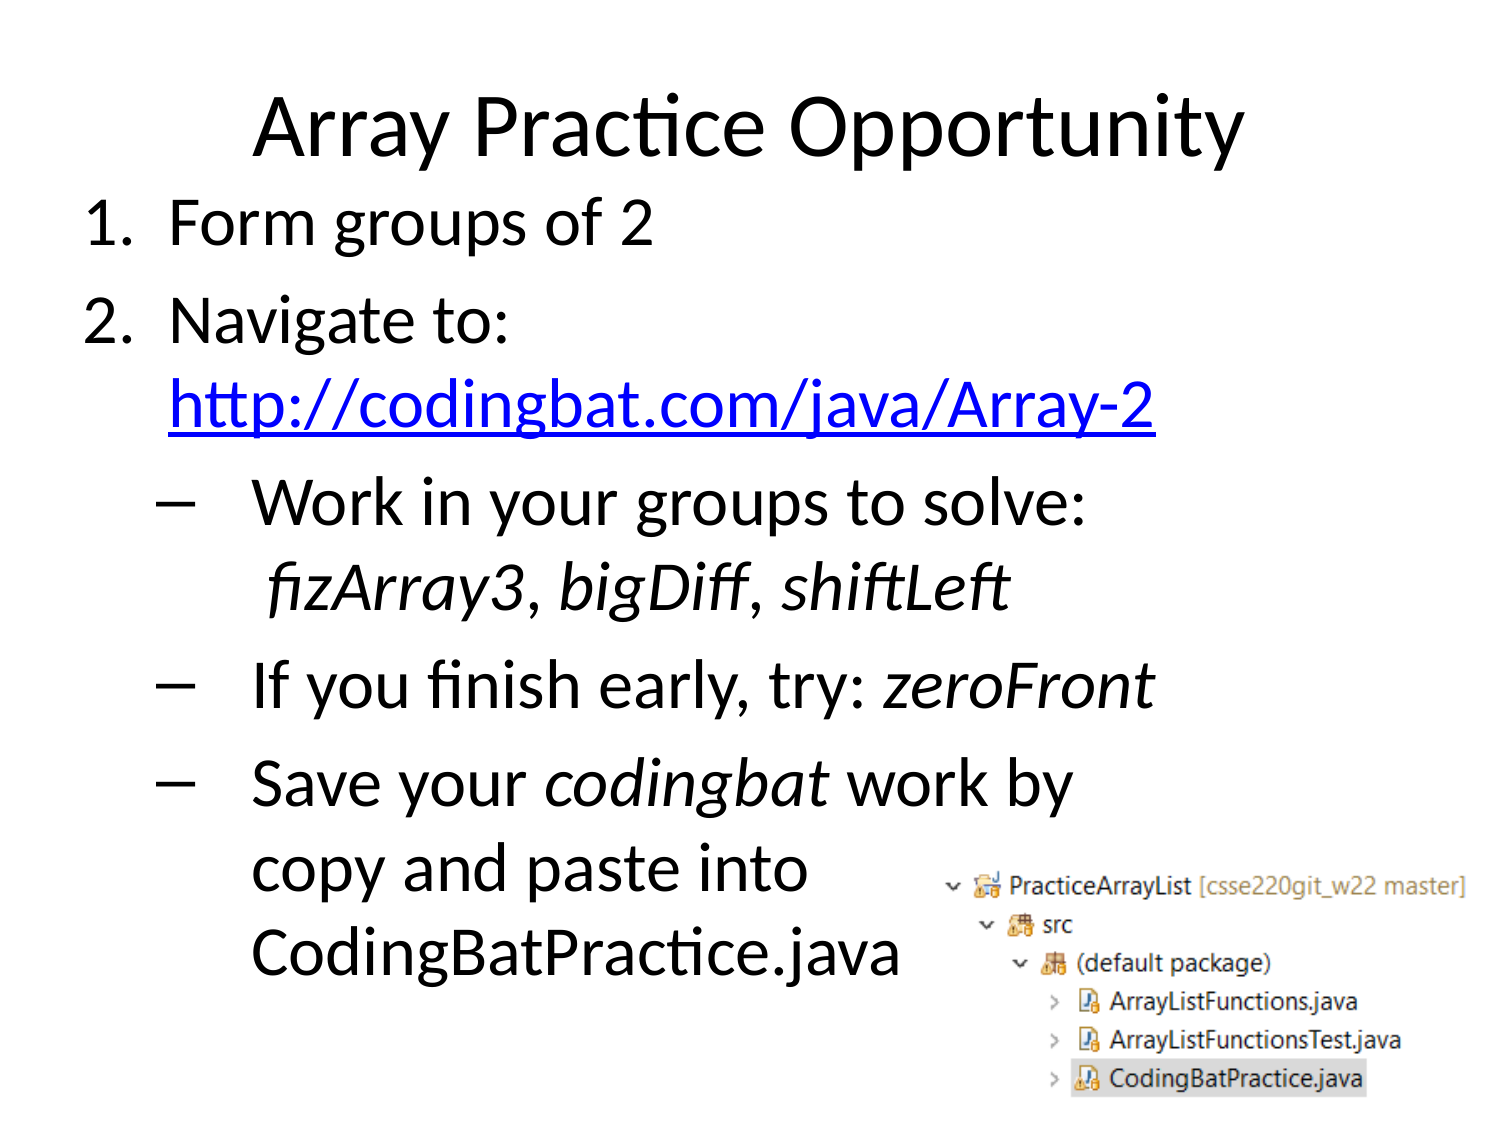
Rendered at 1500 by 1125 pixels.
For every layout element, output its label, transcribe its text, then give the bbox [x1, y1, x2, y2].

list Form groups of 2 Navigate to: http://codingbat.com/java/Array-2 Work in your groups to solve: fizArray3, bigDiff, shiftLeft If you finish early, try: zeroFront Save your codingbat work by copy and paste into CodingBatPractice.java [74, 166, 1234, 1006]
title Array Practice Opportunity [74, 25, 1426, 215]
picture [941, 868, 1469, 1099]
